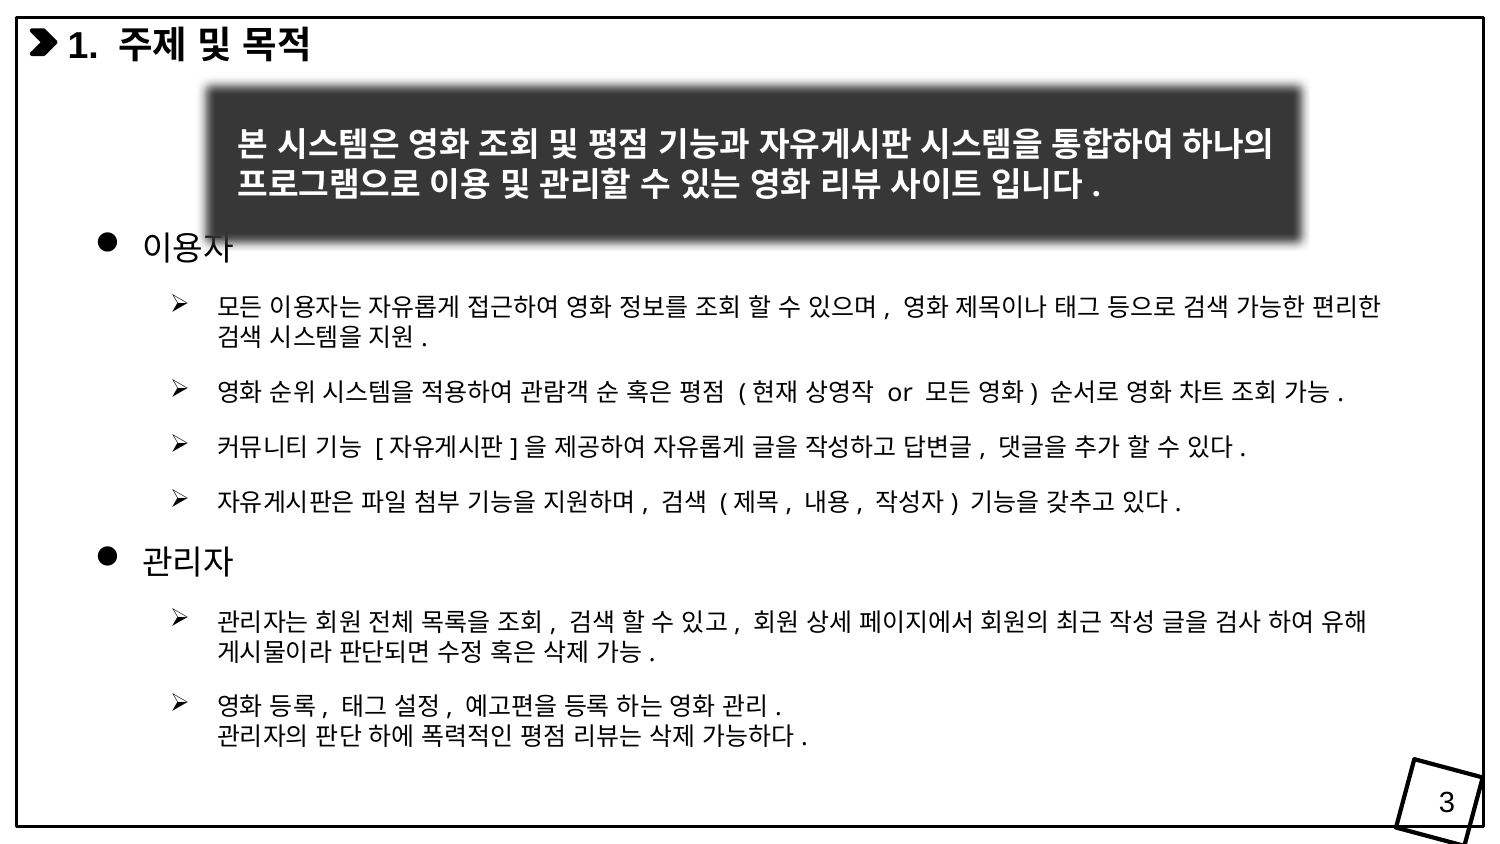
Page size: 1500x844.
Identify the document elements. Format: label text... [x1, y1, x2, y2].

text_box 1. 주제 및 목적 [53, 13, 535, 73]
text_box 본 시스템은 영화 조회 및 평점 기능과 자유게시판 시스템을 통합하여 하나의 프로그램으로 이용 및 관리할 수 있는 영화 리뷰 사이트 입니다. [204, 92, 1303, 244]
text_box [1403, 766, 1475, 839]
text_box [29, 28, 58, 57]
subtitle 이용자 모든 이용자는 자유롭게 접근하여 영화 정보를 조회 할 수 있으며, 영화 제목이나 태그 등으로 검색 가능한 편리한 검색 시스템을 지원. 영화 순위 시스템을 적용하여 관람객 순 혹은 평점 (현재 상영작 or 모든 영화) 순서로 영화 차트 조회 가능. 커뮤니티 기능 [자유게시판]을 제공하여 자유롭게 글을 작성하고 답변글, 댓글을 추가 할 수 있다. 자유게시판은 파일 첨부 기능을 지원하며, 검색 (제목, 내용, 작성자) 기능을 갖추고 있다. 관리자 관리자는 회원 전체 목록을 조회, 검색 할 수 있고, 회원 상세 페이지에서 회원의 최근 작성 글을 검사 하여 유해 게시물이라 판단되면 수정 혹은 삭제 가능. 영화 등록, 태그 설정, 예고편을 등록 하는 영화 관리. 관리자의 판단 하에 폭력적인 평점 리뷰는 삭제 가능하다. [95, 226, 1388, 825]
